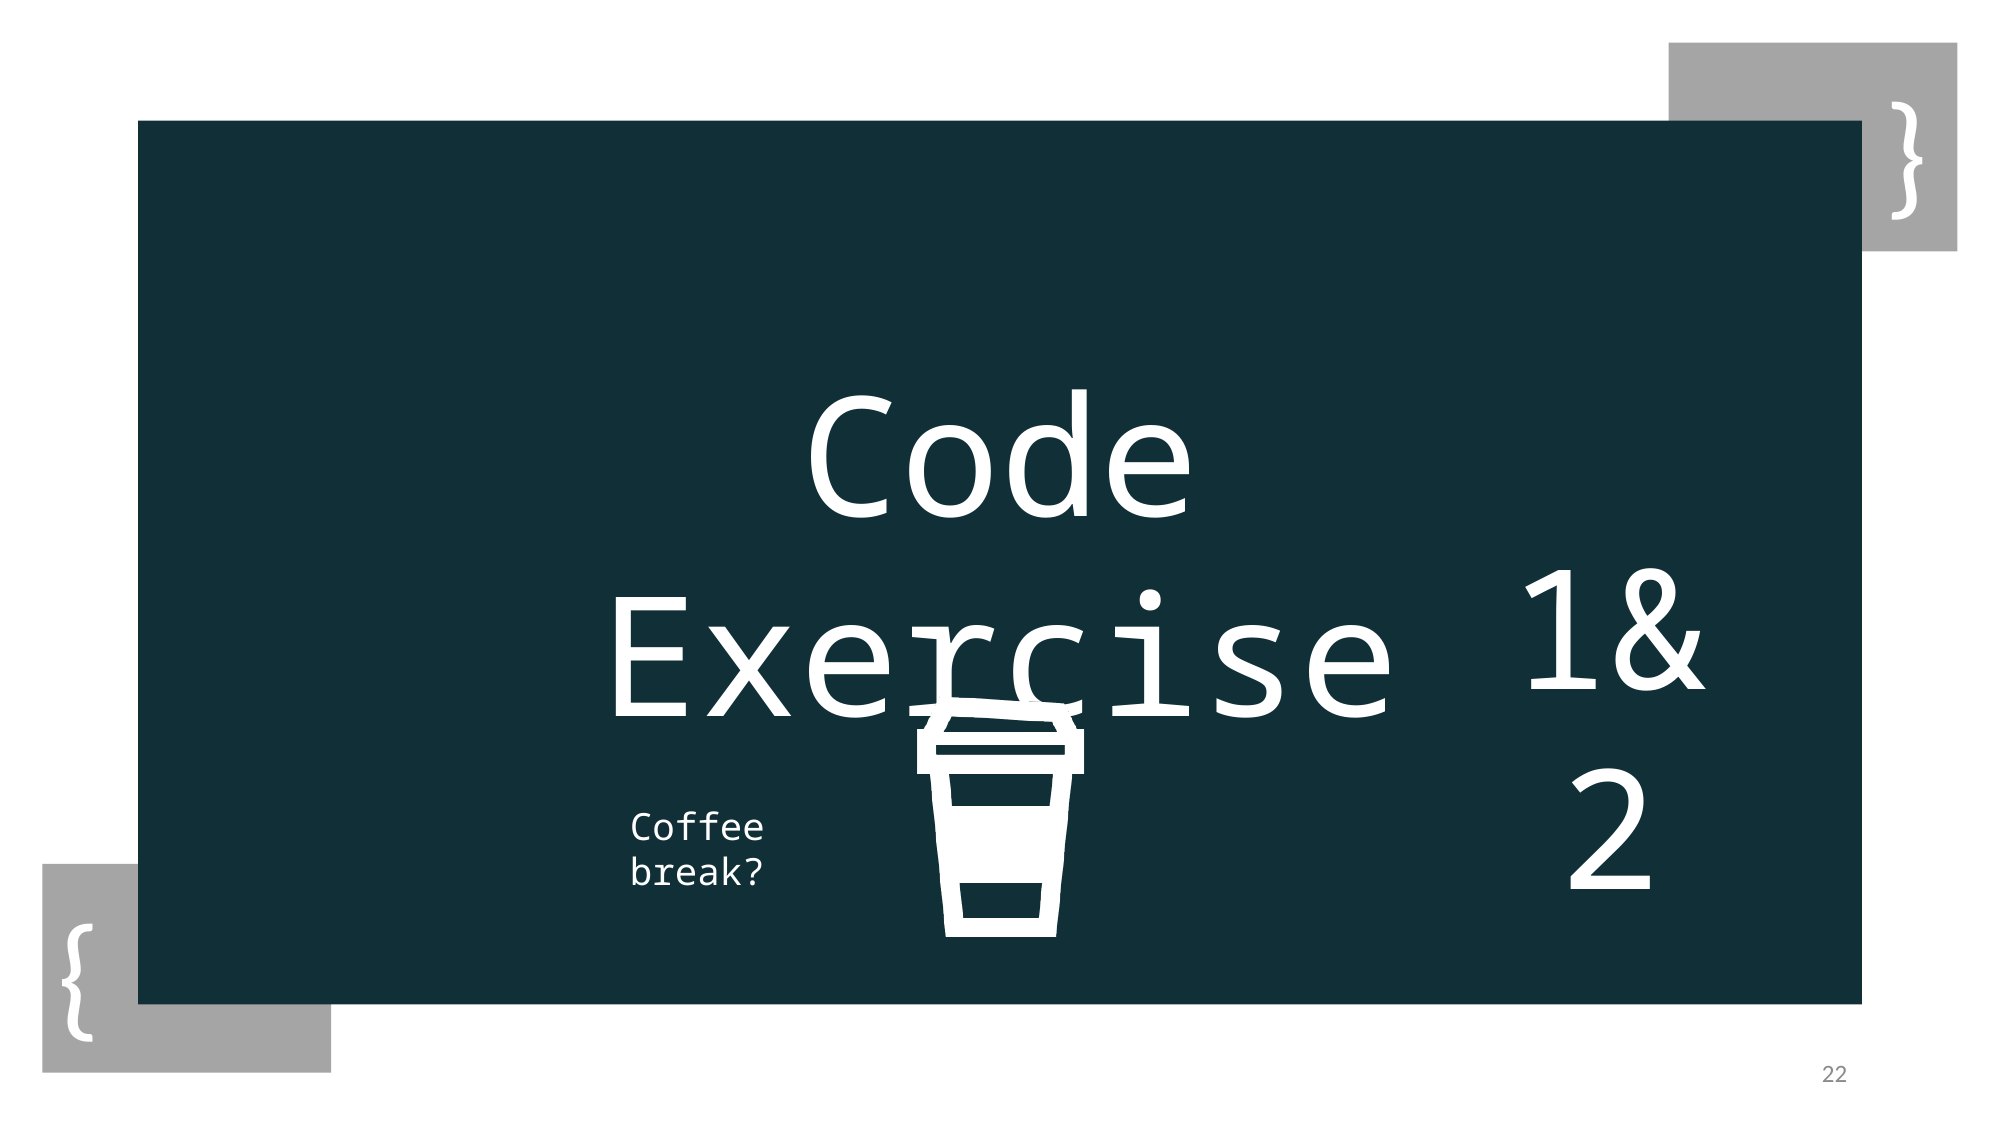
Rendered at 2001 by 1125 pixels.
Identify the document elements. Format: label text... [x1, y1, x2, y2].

slide_number 22 [1412, 1042, 1863, 1103]
text_box [137, 120, 1863, 1005]
text_box Code Exercise [370, 342, 1630, 758]
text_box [614, 661, 1154, 969]
text_box 1&2 [1448, 515, 1770, 931]
text_box } [1668, 41, 1958, 252]
text_box { [41, 863, 332, 1074]
